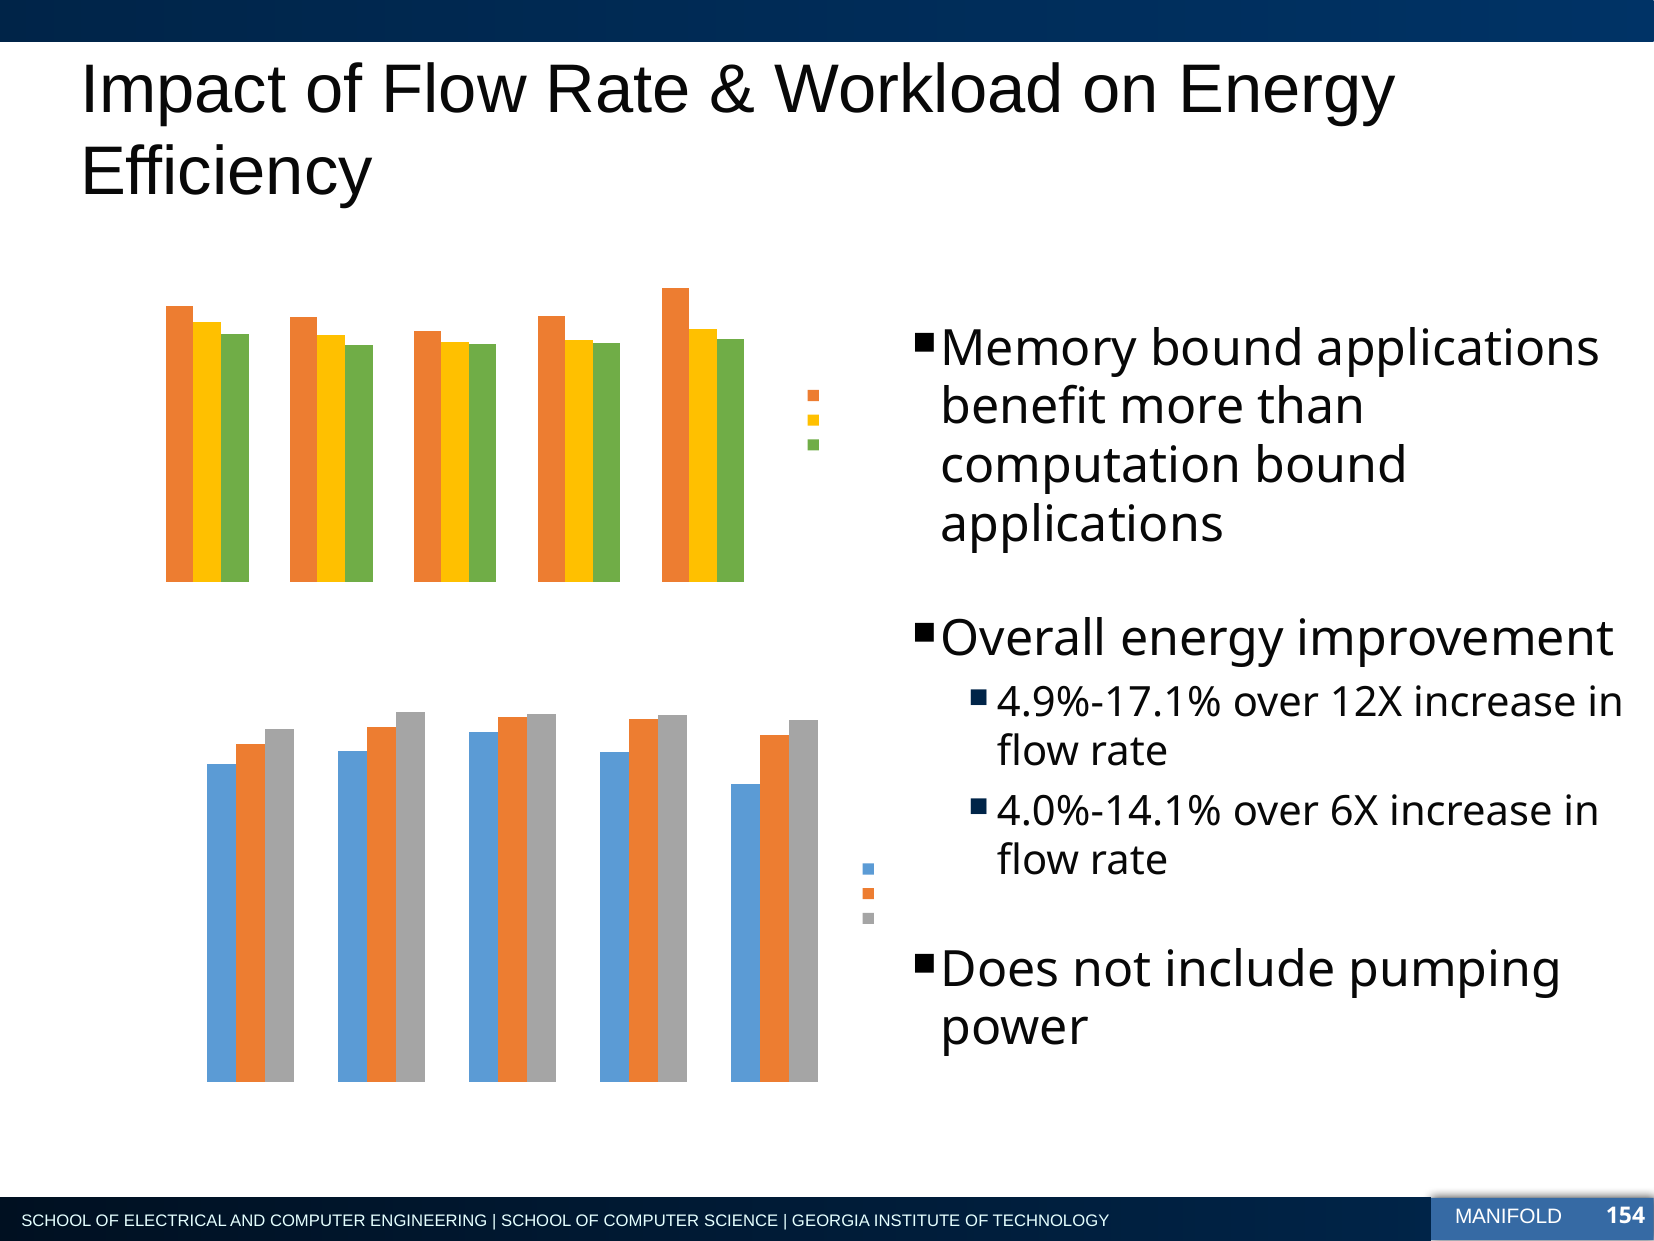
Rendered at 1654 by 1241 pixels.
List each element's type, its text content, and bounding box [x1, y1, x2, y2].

slide_number 154 [1580, 1191, 1646, 1231]
title Impact of Flow Rate & Workload on Energy Efficiency [63, 40, 1602, 213]
chart [74, 671, 910, 1117]
text_box Memory bound applications benefit more than computation bound applications Overall energy improvement 4.9%-17.1% over 12X increase in flow rate 4.0%-14.1% over 6X increase in flow rate Does not include pumping power [895, 309, 1654, 1097]
chart [41, 220, 855, 621]
